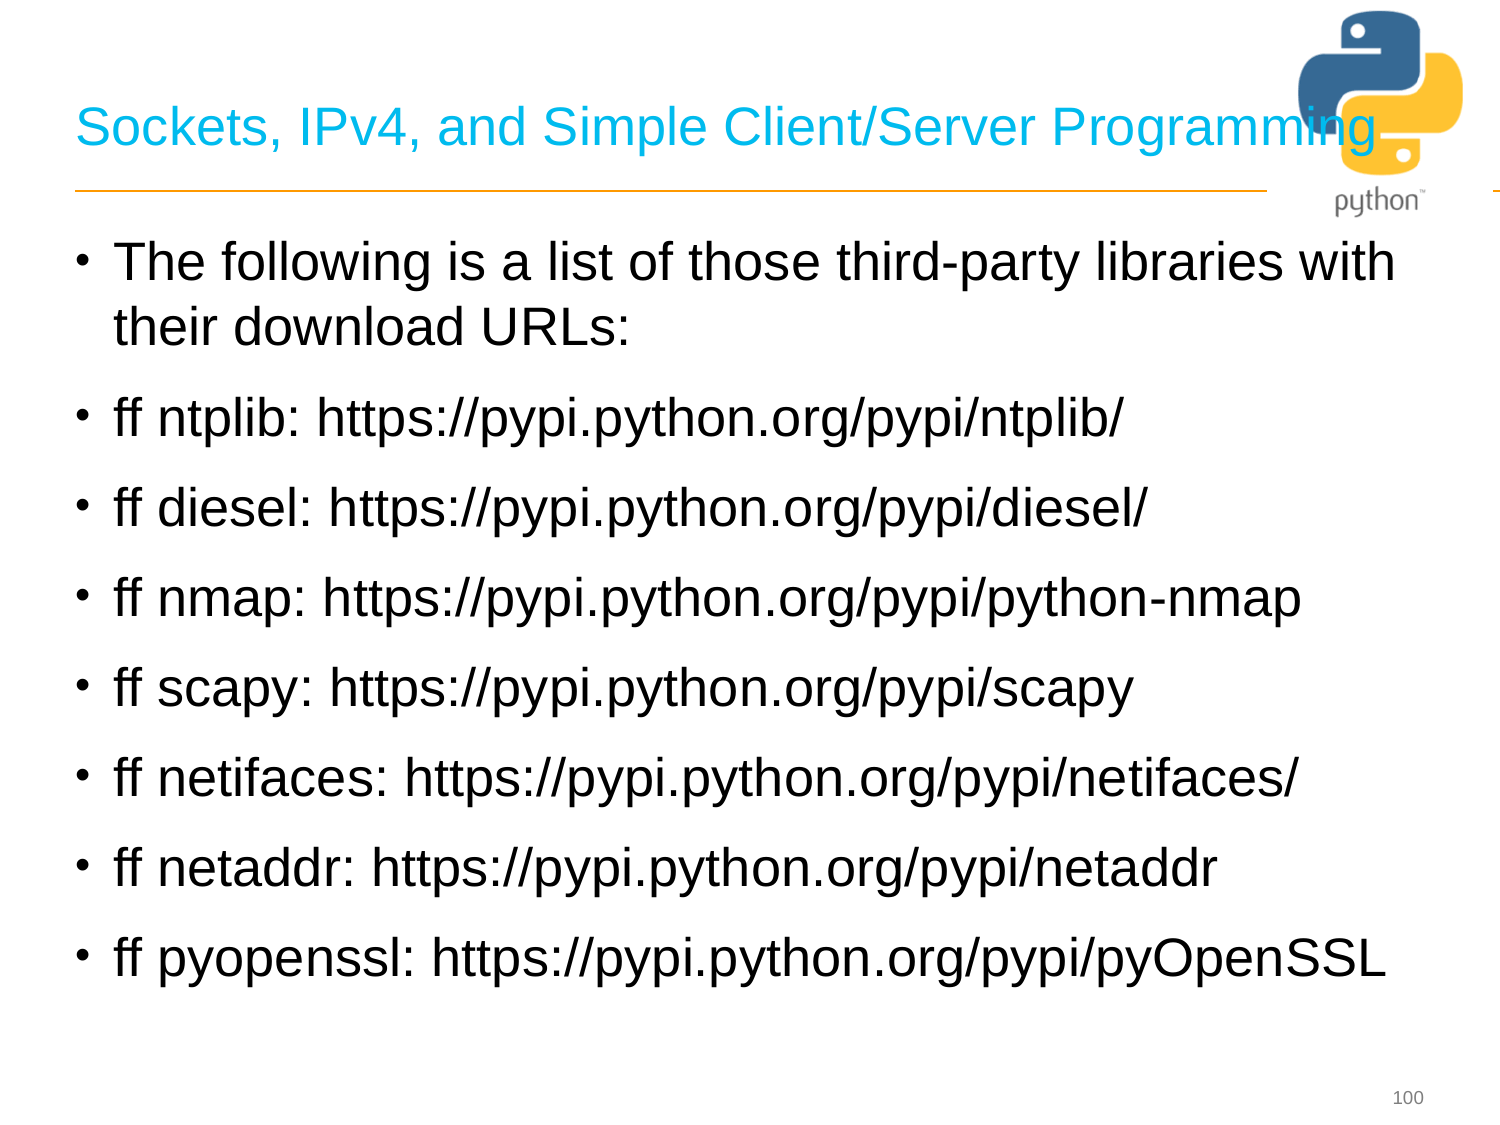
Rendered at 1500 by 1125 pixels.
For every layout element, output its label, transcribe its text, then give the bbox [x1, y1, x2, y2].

title Sockets, IPv4, and Simple Client/Server Programming [75, 27, 1422, 157]
list The following is a list of those third-party libraries with their download URLs: ff ntplib: https://pypi.python.org/pypi/ntplib/ ff diesel: https://pypi.python.org/pypi/diesel/ ff nmap: https://pypi.python.org/pypi/python-nmap ff scapy: https://pypi.python.org/pypi/scapy ff netifaces: https://pypi.python.org/pypi/netifaces/ ff netaddr: https://pypi.python.org/pypi/netaddr ff pyopenssl: https://pypi.python.org/pypi/pyOpenSSL [75, 226, 1425, 1018]
picture [1267, 5, 1493, 222]
